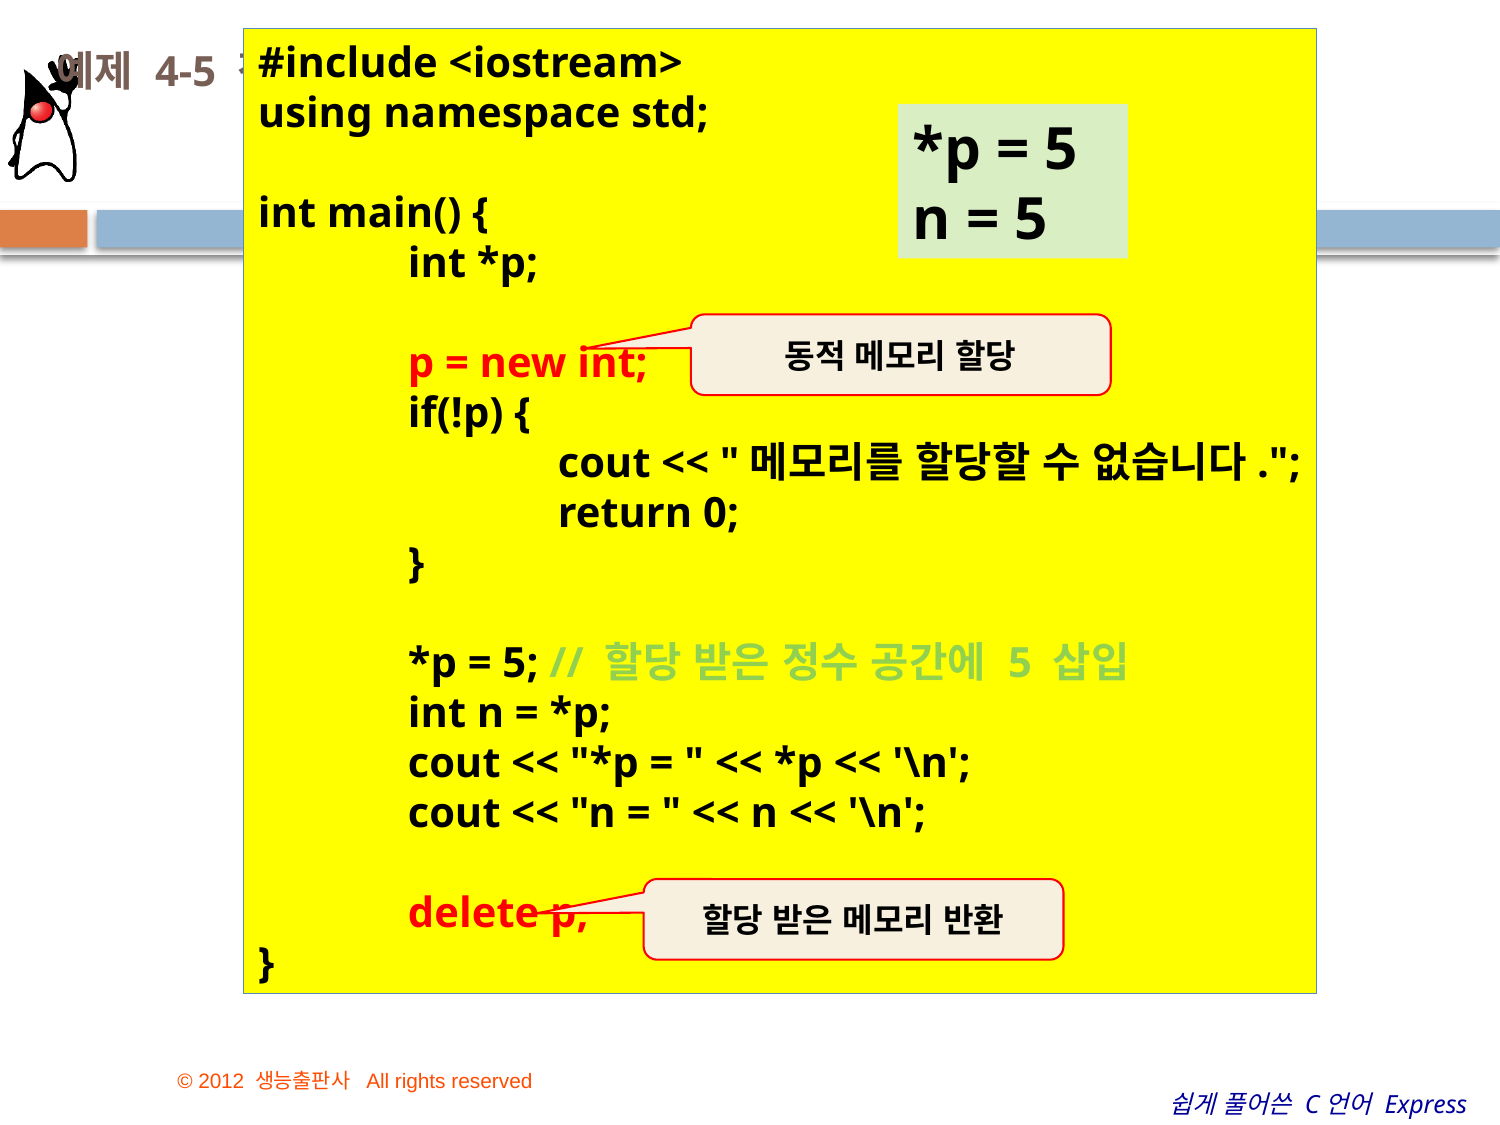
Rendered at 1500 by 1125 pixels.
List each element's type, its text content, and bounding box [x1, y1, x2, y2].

text_box 할당 받은 메모리 반환 [535, 877, 1066, 962]
slide_number 10 [0, 146, 27, 187]
text_box #include <iostream> using namespace std; int main() { int *p; p = new int; if(!p) { cout << "메모리를 할당할 수 없습니다."; return 0; } *p = 5; // 할당 받은 정수 공간에 5 삽입 int n = *p; cout << "*p = " << *p << '\n'; cout << "n = " << n << '\n'; delete p; } [243, 28, 1317, 994]
text_box *p = 5 n = 5 [897, 103, 1128, 259]
picture [8, 55, 79, 182]
text_box 동적 메모리 할당 [582, 312, 1113, 397]
title 예제 4-5 정수형 공간의 동적 할당 및 반환 예 [41, 13, 1379, 126]
